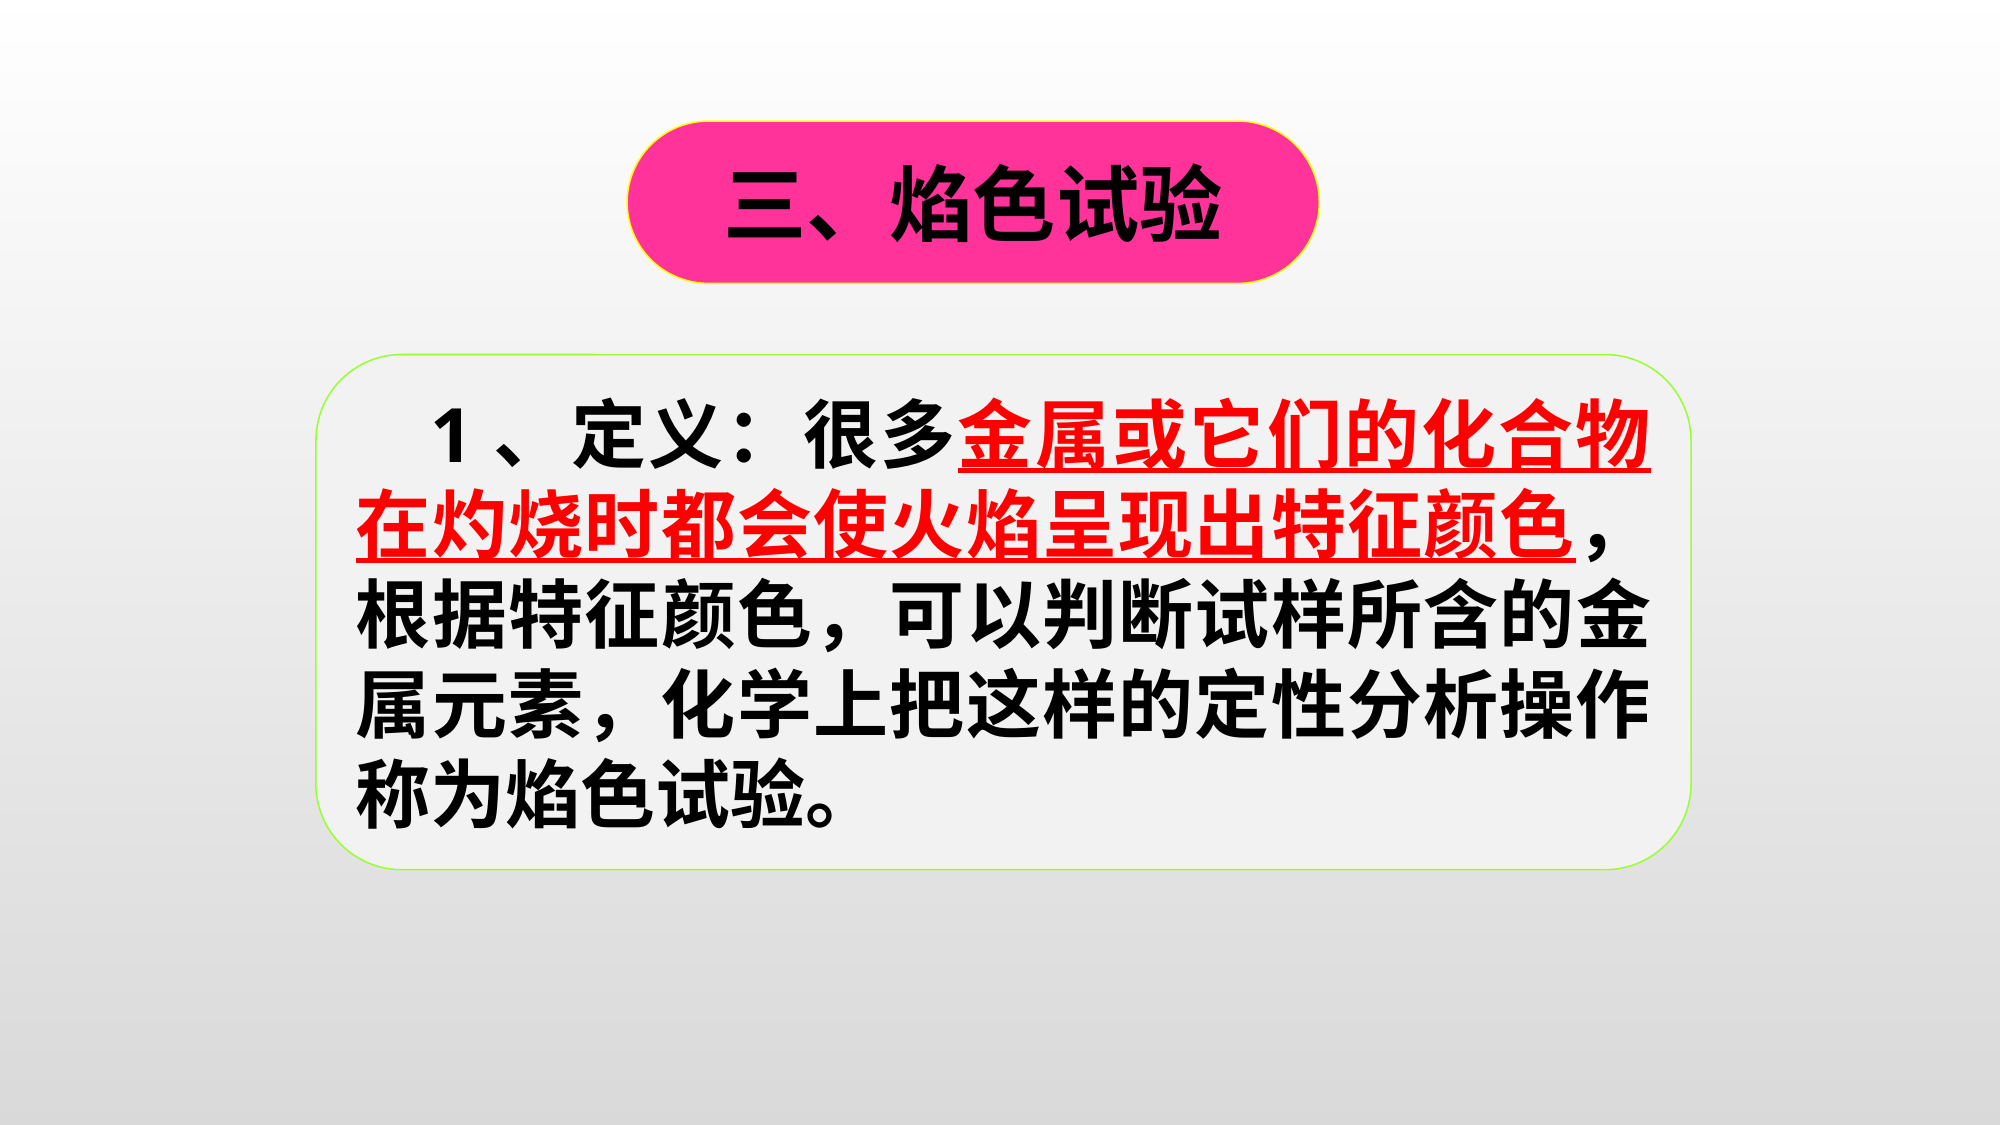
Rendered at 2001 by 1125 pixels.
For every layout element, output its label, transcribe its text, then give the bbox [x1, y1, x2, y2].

text_box 三、焰色试验 [627, 121, 1320, 284]
text_box 1、定义：很多金属或它们的化合物在灼烧时都会使火焰呈现出特征颜色，根据特征颜色，可以判断试样所含的金属元素，化学上把这样的定性分析操作称为焰色试验。 [315, 354, 1692, 870]
